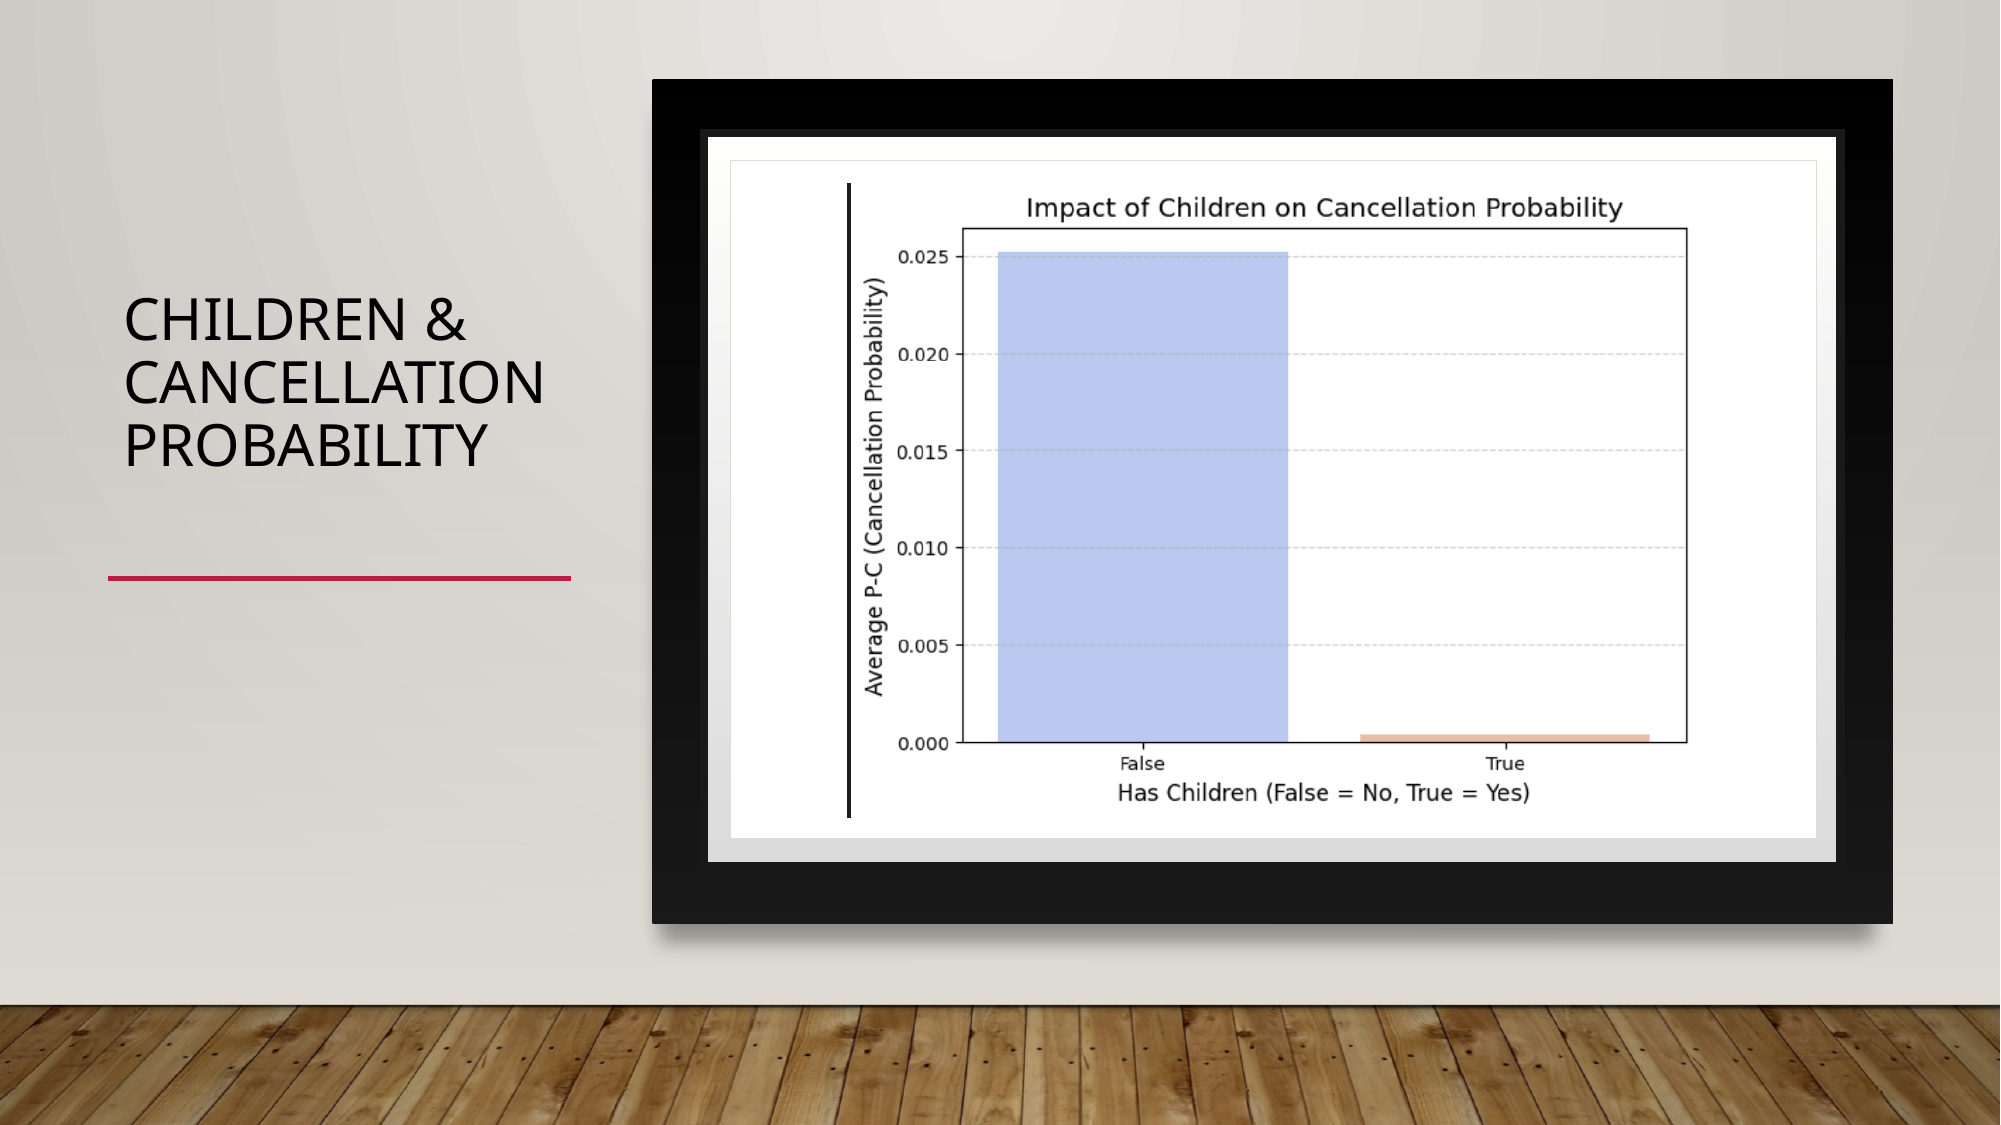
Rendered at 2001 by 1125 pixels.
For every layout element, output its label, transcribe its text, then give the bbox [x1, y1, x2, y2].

title Children & Cancellation Probability [108, 241, 572, 549]
text_box [0, 330, 2000, 1004]
picture [0, 1006, 2000, 1125]
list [846, 182, 1699, 818]
text_box [0, 0, 2000, 330]
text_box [652, 78, 1894, 924]
